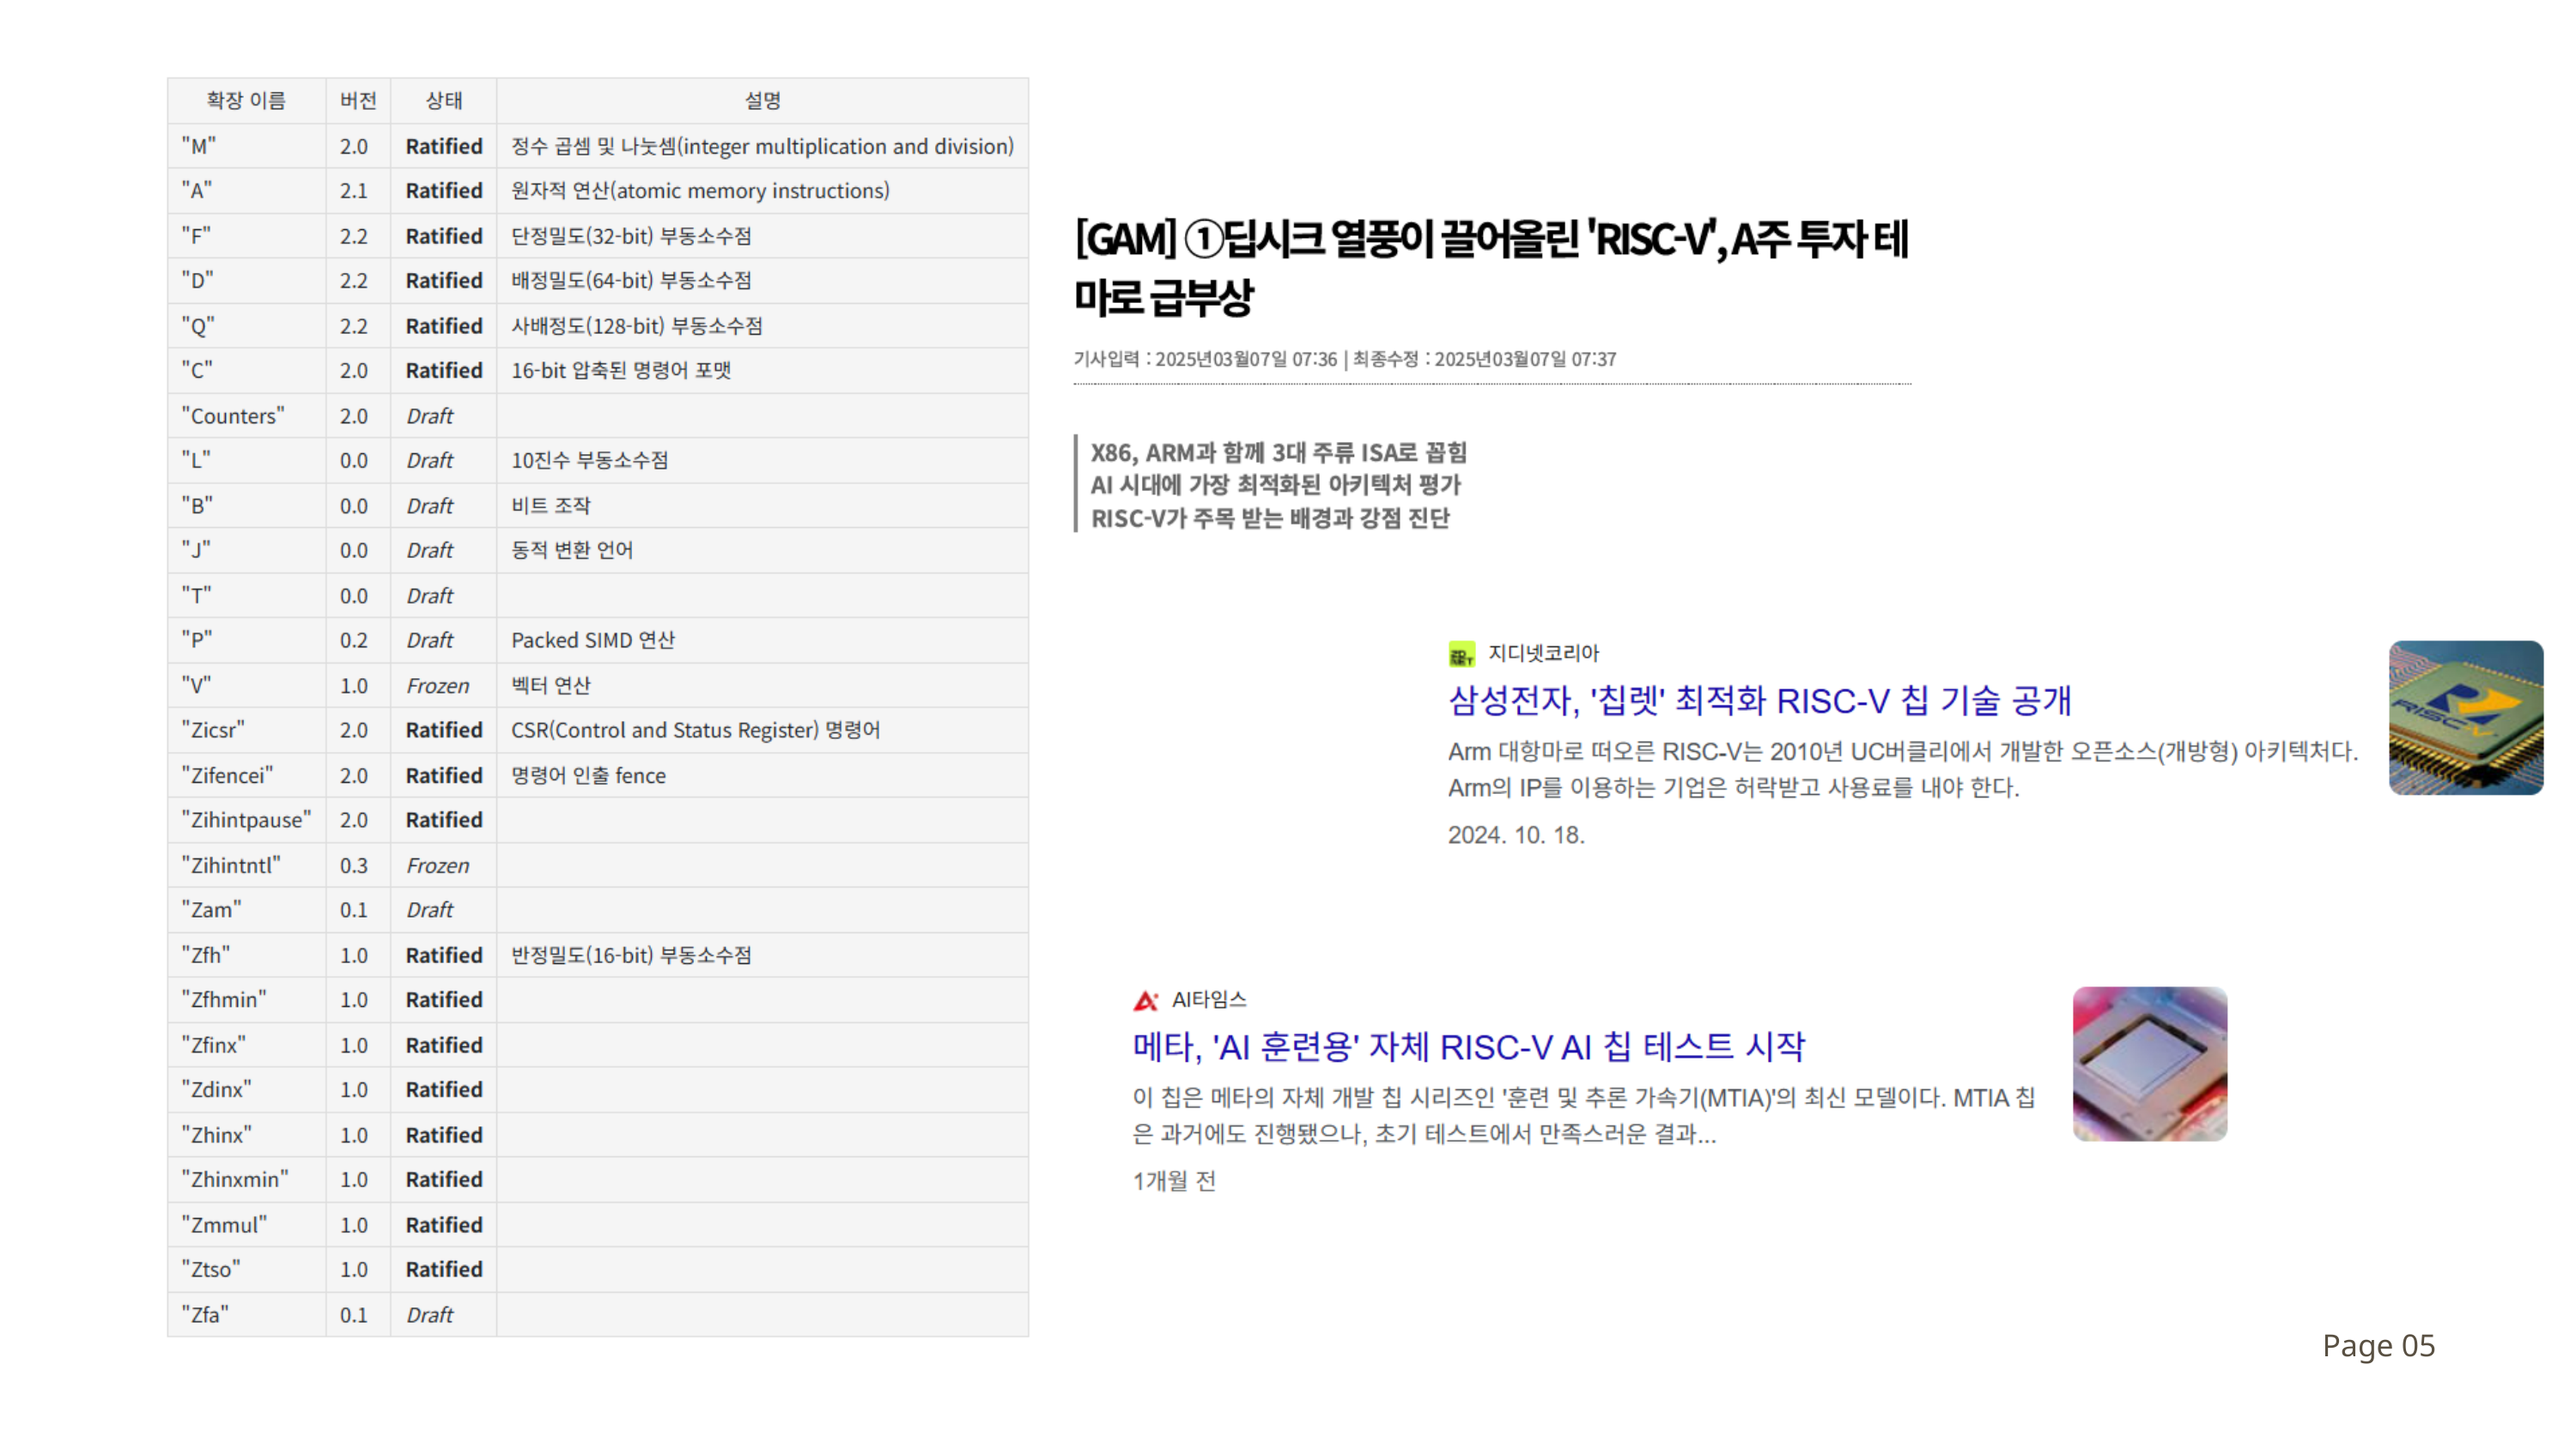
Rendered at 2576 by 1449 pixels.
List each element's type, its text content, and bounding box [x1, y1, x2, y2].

picture [161, 69, 1957, 1348]
picture [1127, 970, 2248, 1201]
text_box Page 05 [2239, 1324, 2437, 1367]
picture [1436, 627, 2568, 859]
